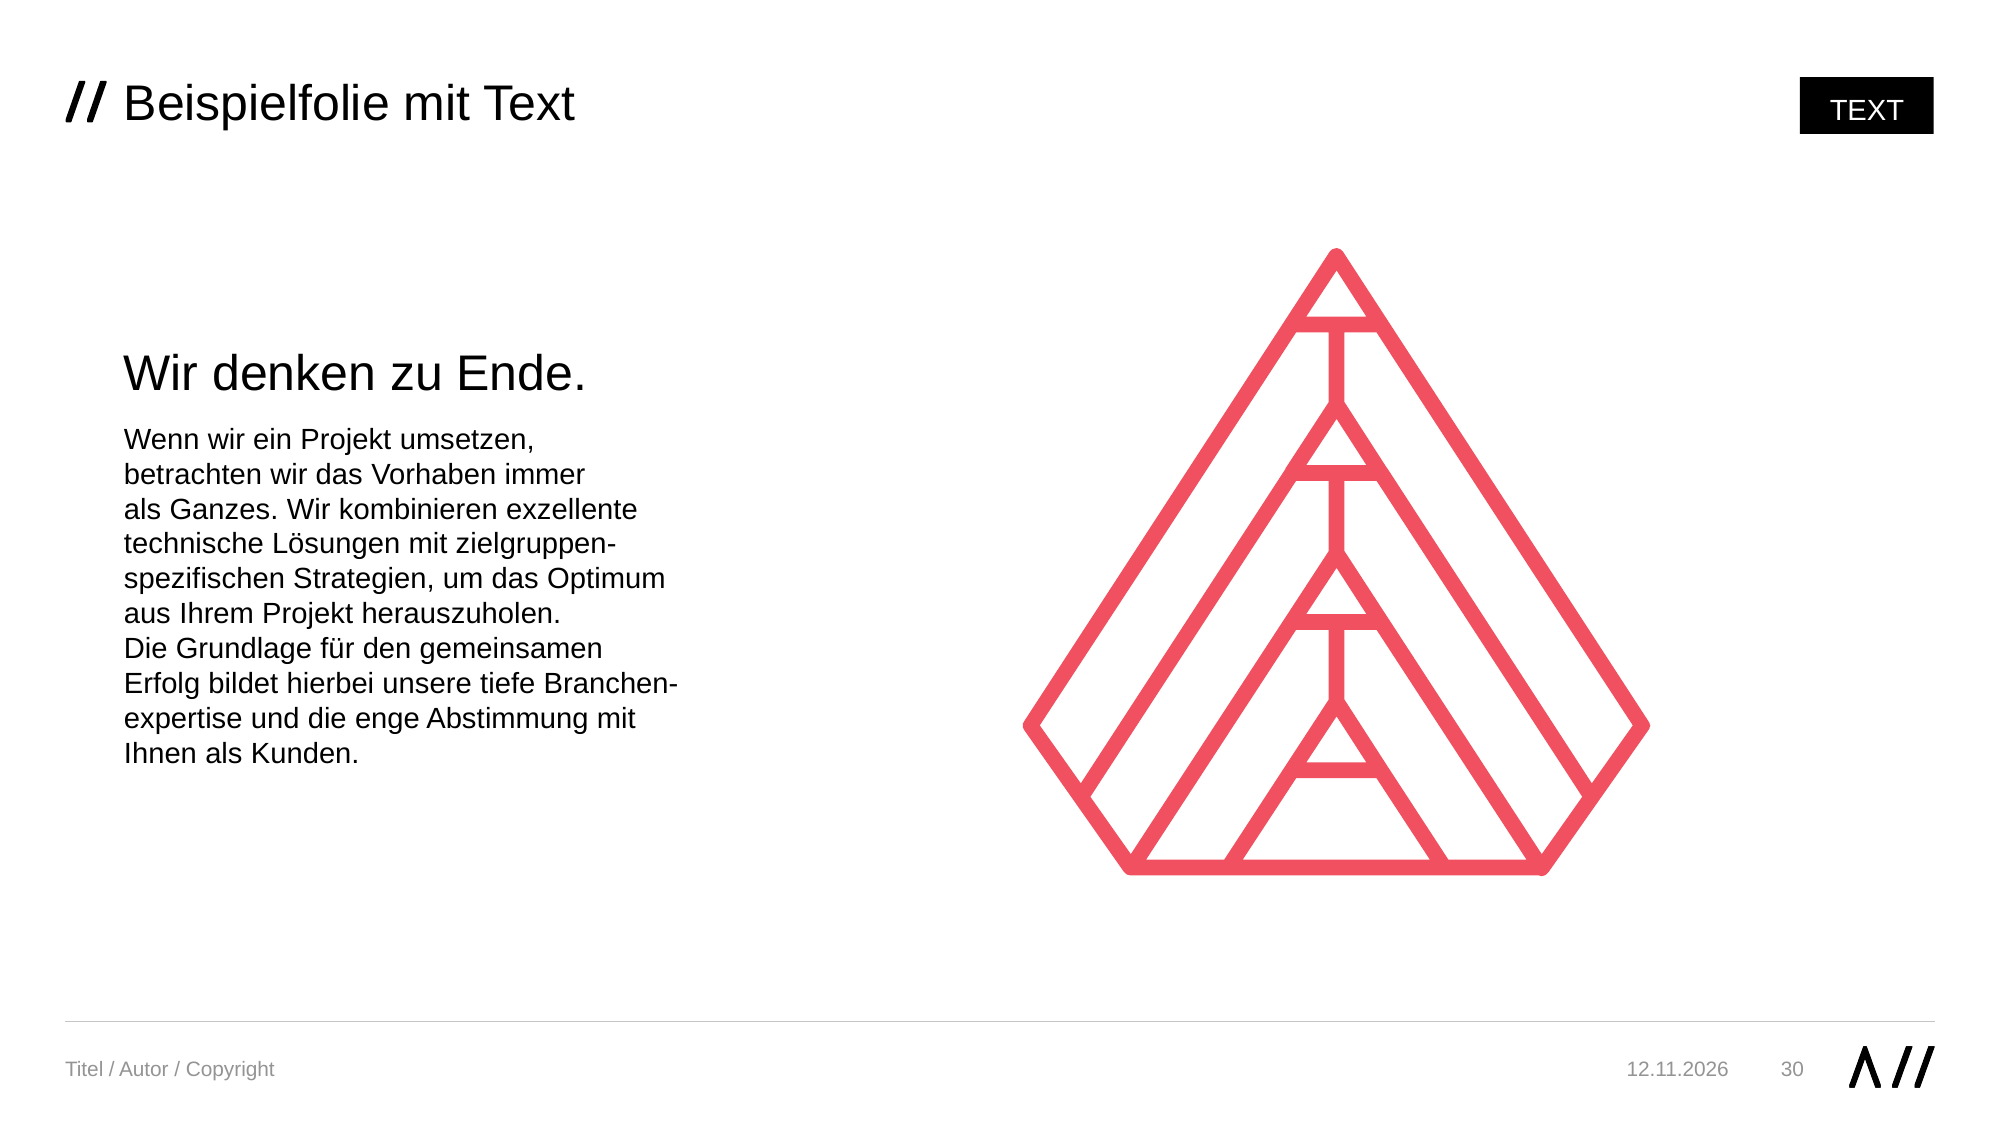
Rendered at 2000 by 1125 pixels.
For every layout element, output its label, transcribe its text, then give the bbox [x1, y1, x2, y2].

text_box Wir denken zu Ende. [123, 242, 684, 401]
footer Titel / Autor / Copyright [64, 1038, 977, 1098]
slide_number 30 [1757, 1038, 1804, 1098]
list Wenn wir ein Projekt umsetzen, betrachten wir das Vorhaben immer als Ganzes. Wir kombinieren exzellente technische Lösungen mit zielgruppen-spezifischen Strategien, um das Optimum aus Ihrem Projekt herauszuholen. Die Grundlage für den gemeinsamen Erfolg bildet hierbei unsere tiefe Branchen-expertise und die enge Abstimmung mit Ihnen als Kunden. [124, 420, 685, 922]
title Beispielfolie mit Text [124, 76, 1935, 132]
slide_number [1615, 1038, 1729, 1098]
picture [1849, 1046, 1935, 1088]
text_box [1022, 248, 1651, 877]
text_box TEXT [1799, 77, 1934, 134]
